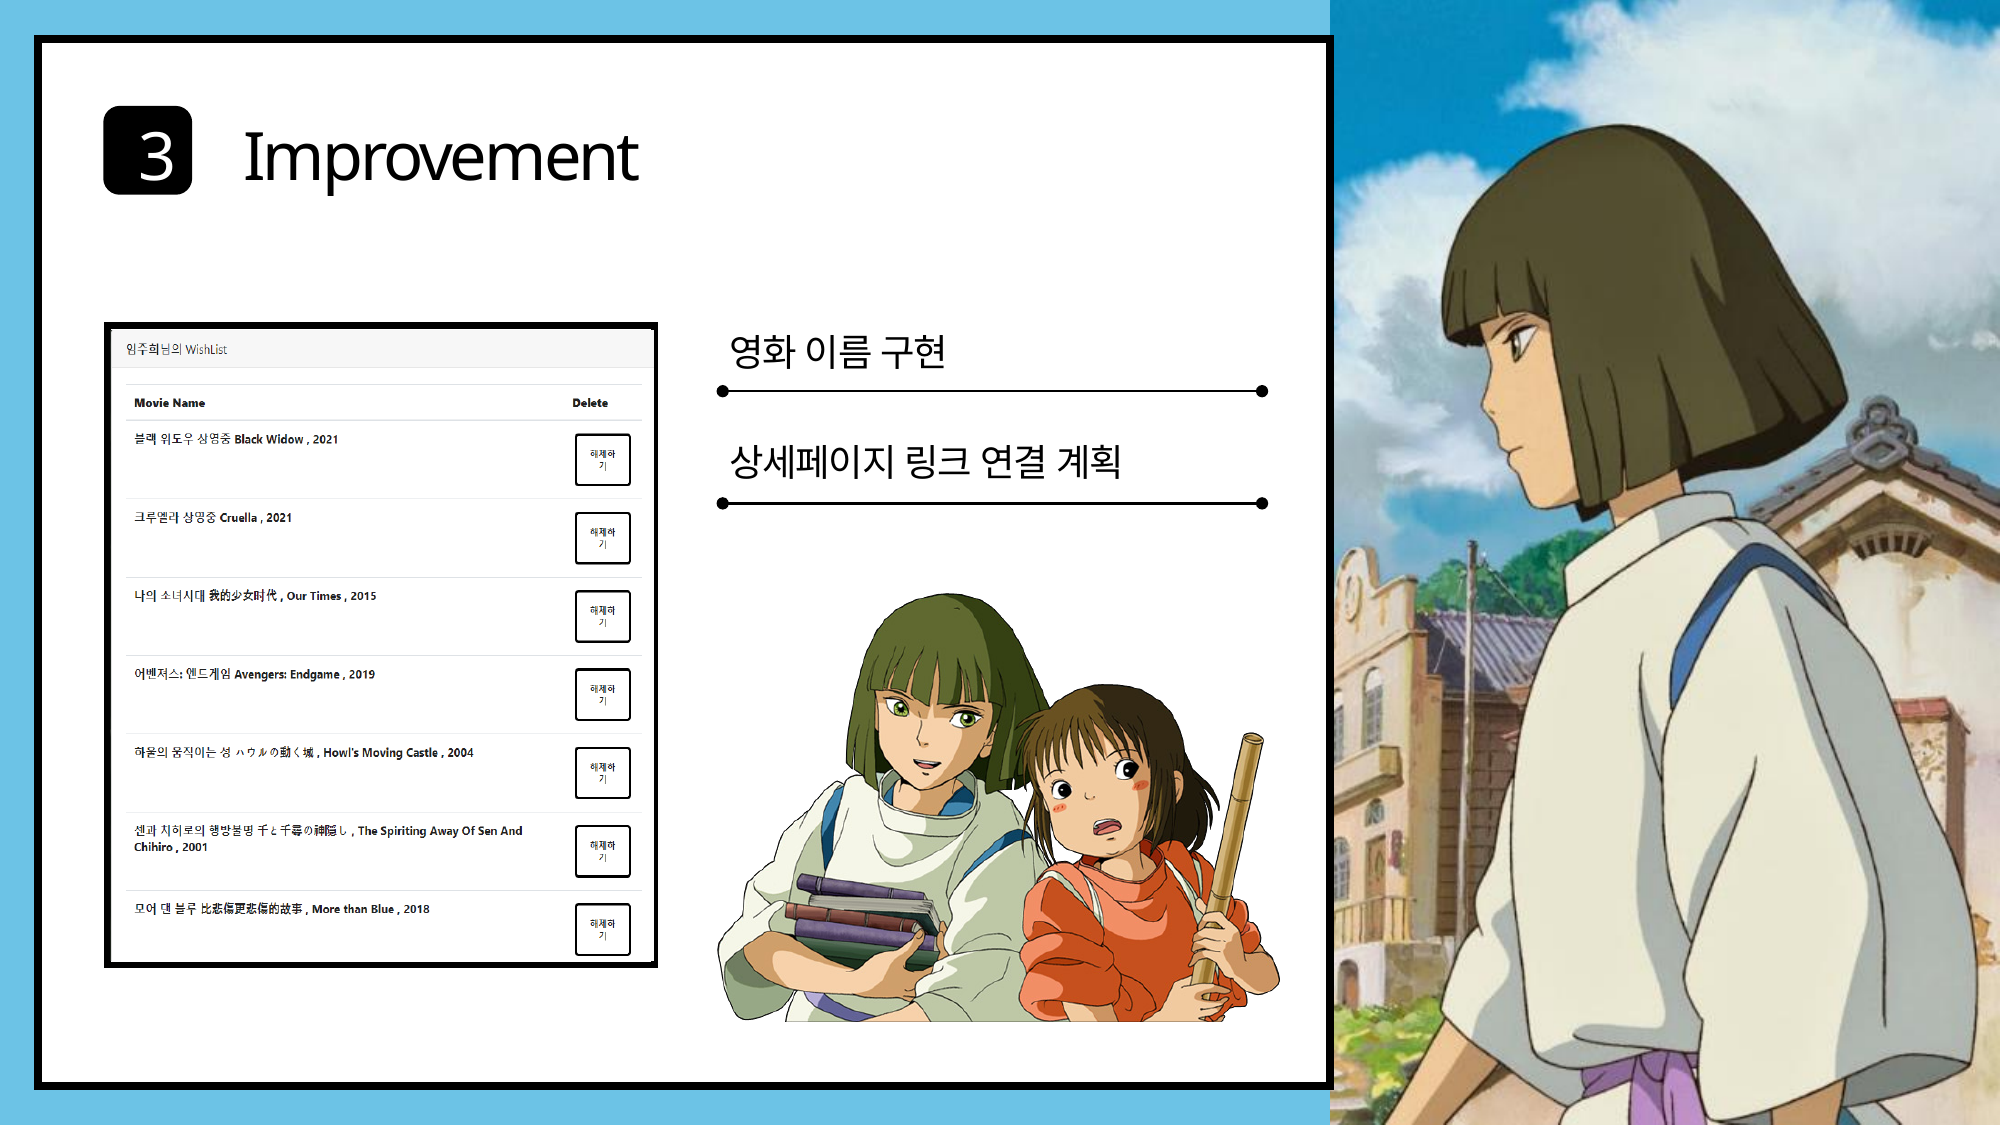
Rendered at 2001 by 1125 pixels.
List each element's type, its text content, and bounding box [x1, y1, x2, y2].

picture [110, 330, 654, 961]
text_box 영화 이름 구현 [714, 321, 1287, 426]
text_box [105, 106, 190, 203]
text_box [37, 38, 1330, 1087]
text_box 상세페이지 링크 연결 계획 [714, 431, 1287, 537]
picture [1330, 0, 2000, 1125]
text_box [106, 324, 656, 966]
text_box [19, 19, 1330, 1106]
picture [714, 588, 1284, 1022]
